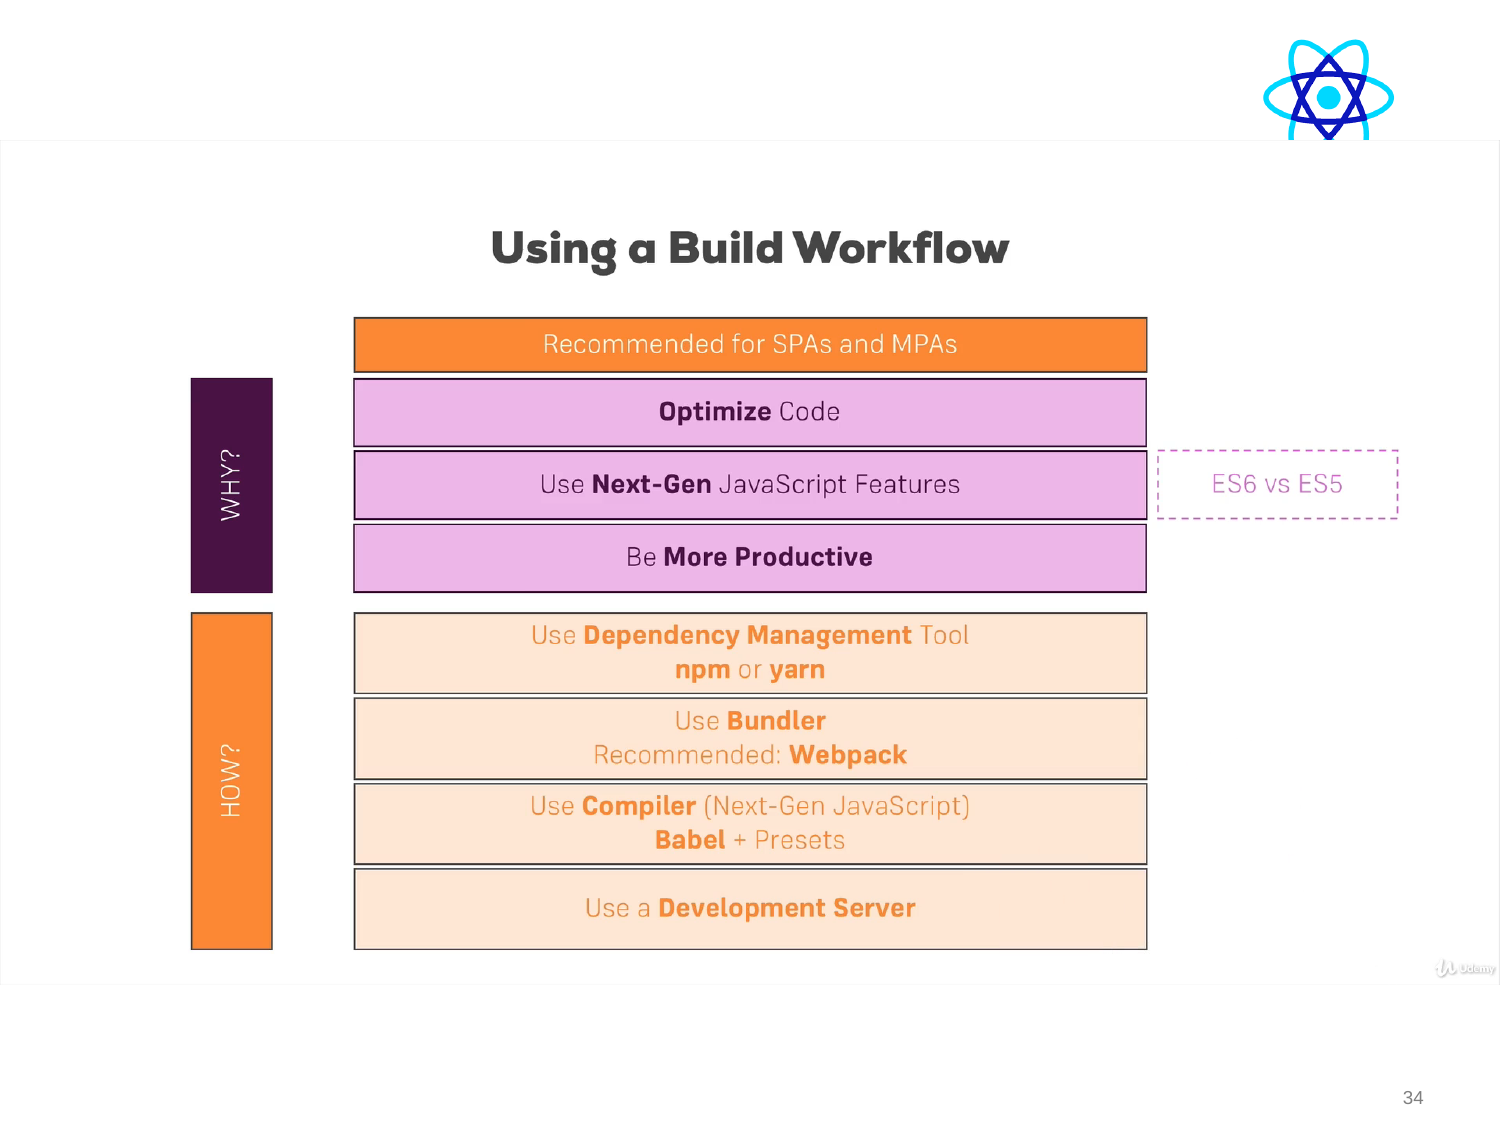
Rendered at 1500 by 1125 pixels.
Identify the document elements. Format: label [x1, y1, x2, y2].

picture [0, 38, 1500, 985]
